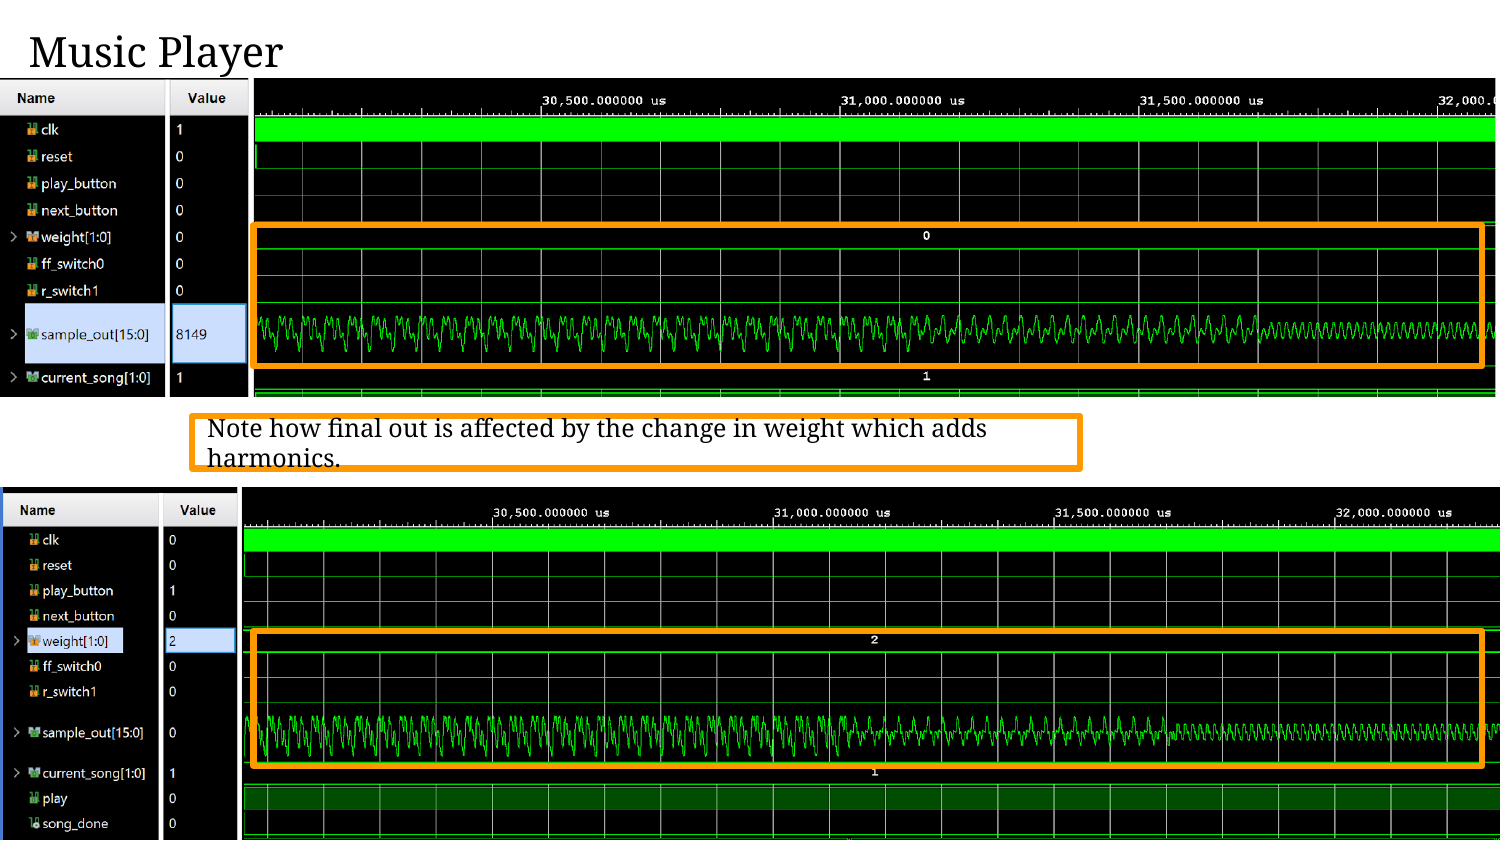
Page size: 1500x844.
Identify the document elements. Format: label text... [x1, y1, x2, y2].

title Music Player [13, 10, 1412, 77]
picture [0, 487, 1500, 840]
text_box Note how final out is affected by the change in weight which adds harmonics. [192, 415, 1080, 469]
picture [0, 78, 1496, 397]
